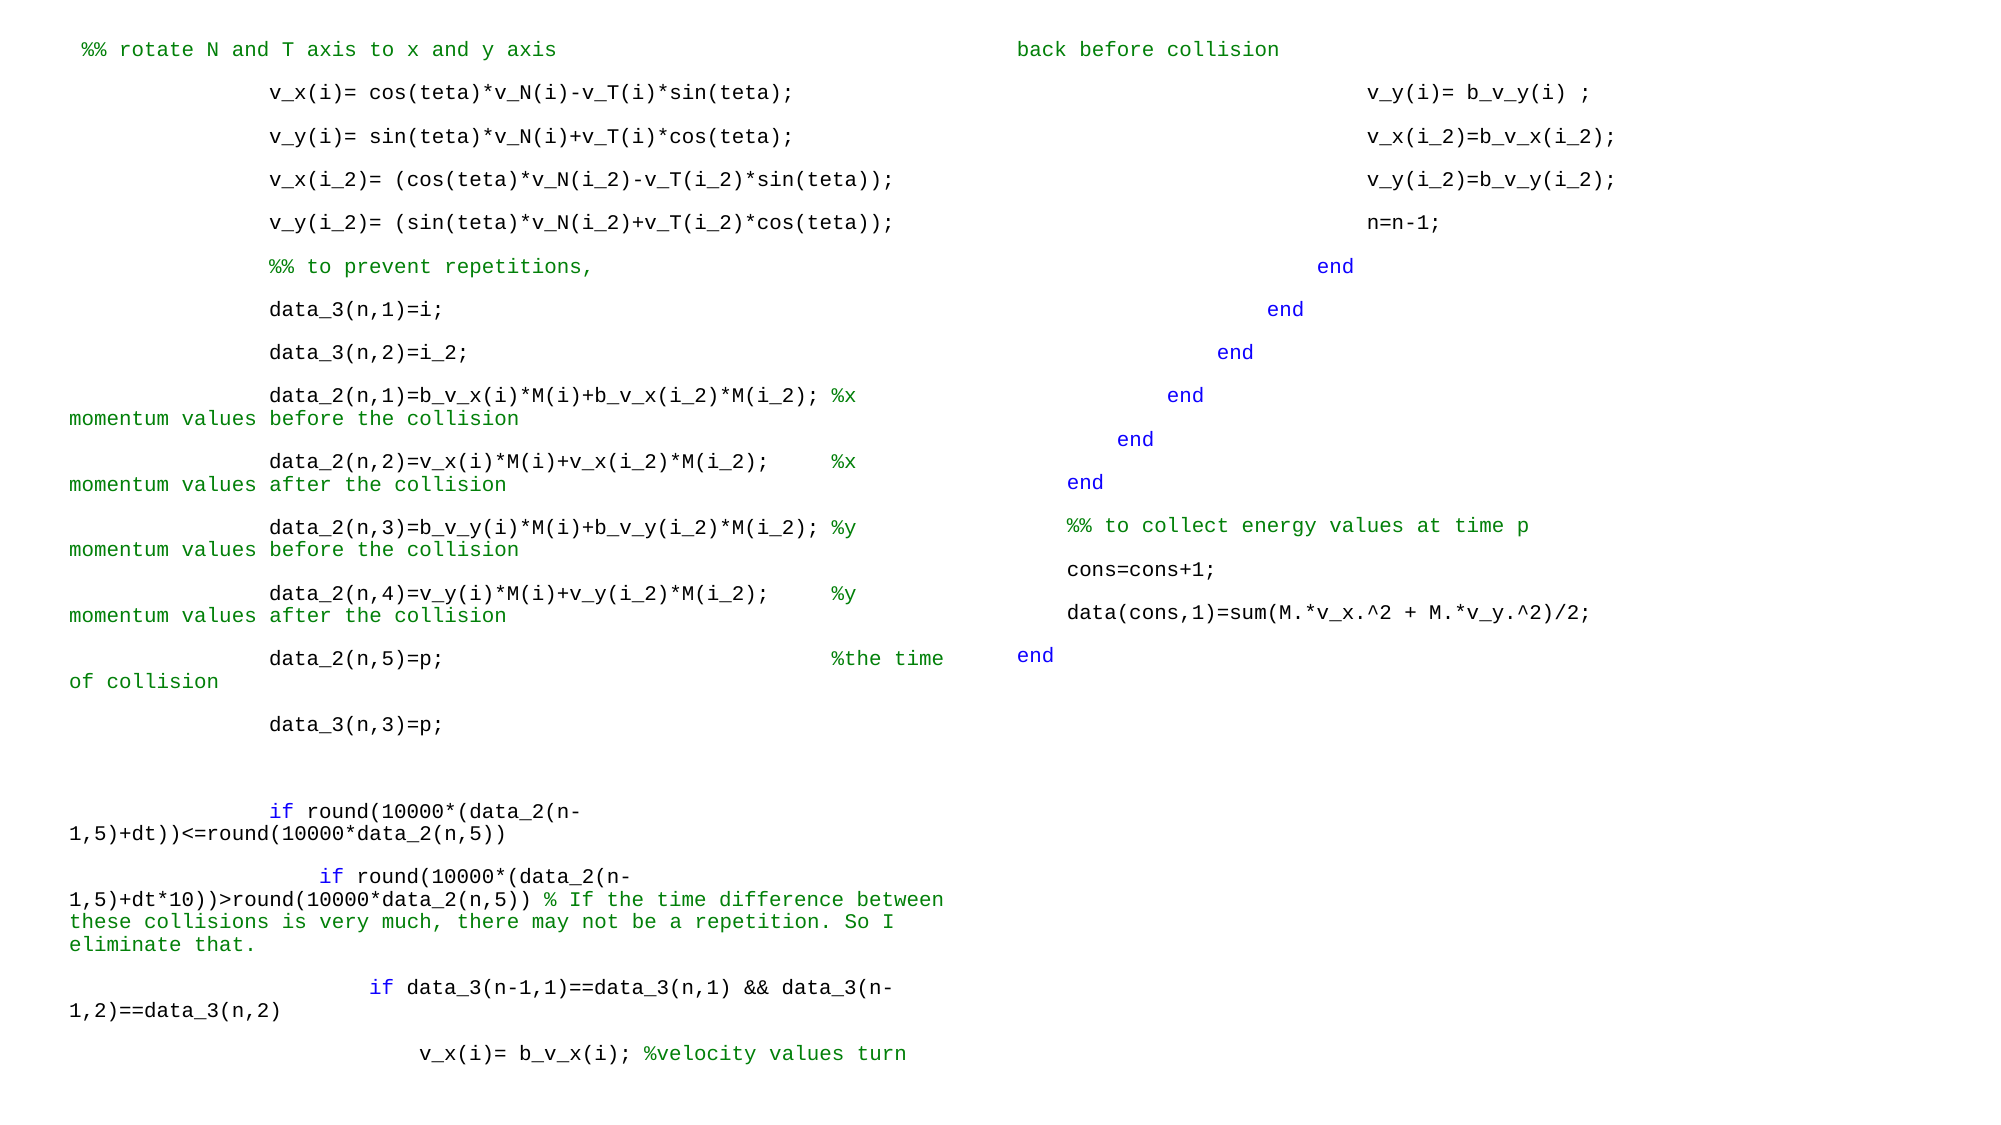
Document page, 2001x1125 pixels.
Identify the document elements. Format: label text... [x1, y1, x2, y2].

list %% rotate N and T axis to x and y axis v_x(i)= cos(teta)*v_N(i)-v_T(i)*sin(teta); v_y(i)= sin(teta)*v_N(i)+v_T(i)*cos(teta); v_x(i_2)= (cos(teta)*v_N(i_2)-v_T(i_2)*sin(teta)); v_y(i_2)= (sin(teta)*v_N(i_2)+v_T(i_2)*cos(teta)); %% to prevent repetitions, data_3(n,1)=i; data_3(n,2)=i_2; data_2(n,1)=b_v_x(i)*M(i)+b_v_x(i_2)*M(i_2); %x momentum values before the collision data_2(n,2)=v_x(i)*M(i)+v_x(i_2)*M(i_2); %x momentum values after the collision data_2(n,3)=b_v_y(i)*M(i)+b_v_y(i_2)*M(i_2); %y momentum values before the collision data_2(n,4)=v_y(i)*M(i)+v_y(i_2)*M(i_2); %y momentum values after the collision data_2(n,5)=p; %the time of collision data_3(n,3)=p; if round(10000*(data_2(n-1,5)+dt))<=round(10000*data_2(n,5)) if round(10000*(data_2(n-1,5)+dt*10))>round(10000*data_2(n,5)) % If the time difference between these collisions is very much, there may not be a repetition. So I eliminate that. if data_3(n-1,1)==data_3(n,1) && data_3(n-1,2)==data_3(n,2) v_x(i)= b_v_x(i); %velocity values turn back before collision v_y(i)= b_v_y(i) ; v_x(i_2)=b_v_x(i_2); v_y(i_2)=b_v_y(i_2); n=n-1; end end end end end end %% to collect energy values at time p cons=cons+1; data(cons,1)=sum(M.*v_x.^2 + M.*v_y.^2)/2; end [54, 31, 1915, 1091]
